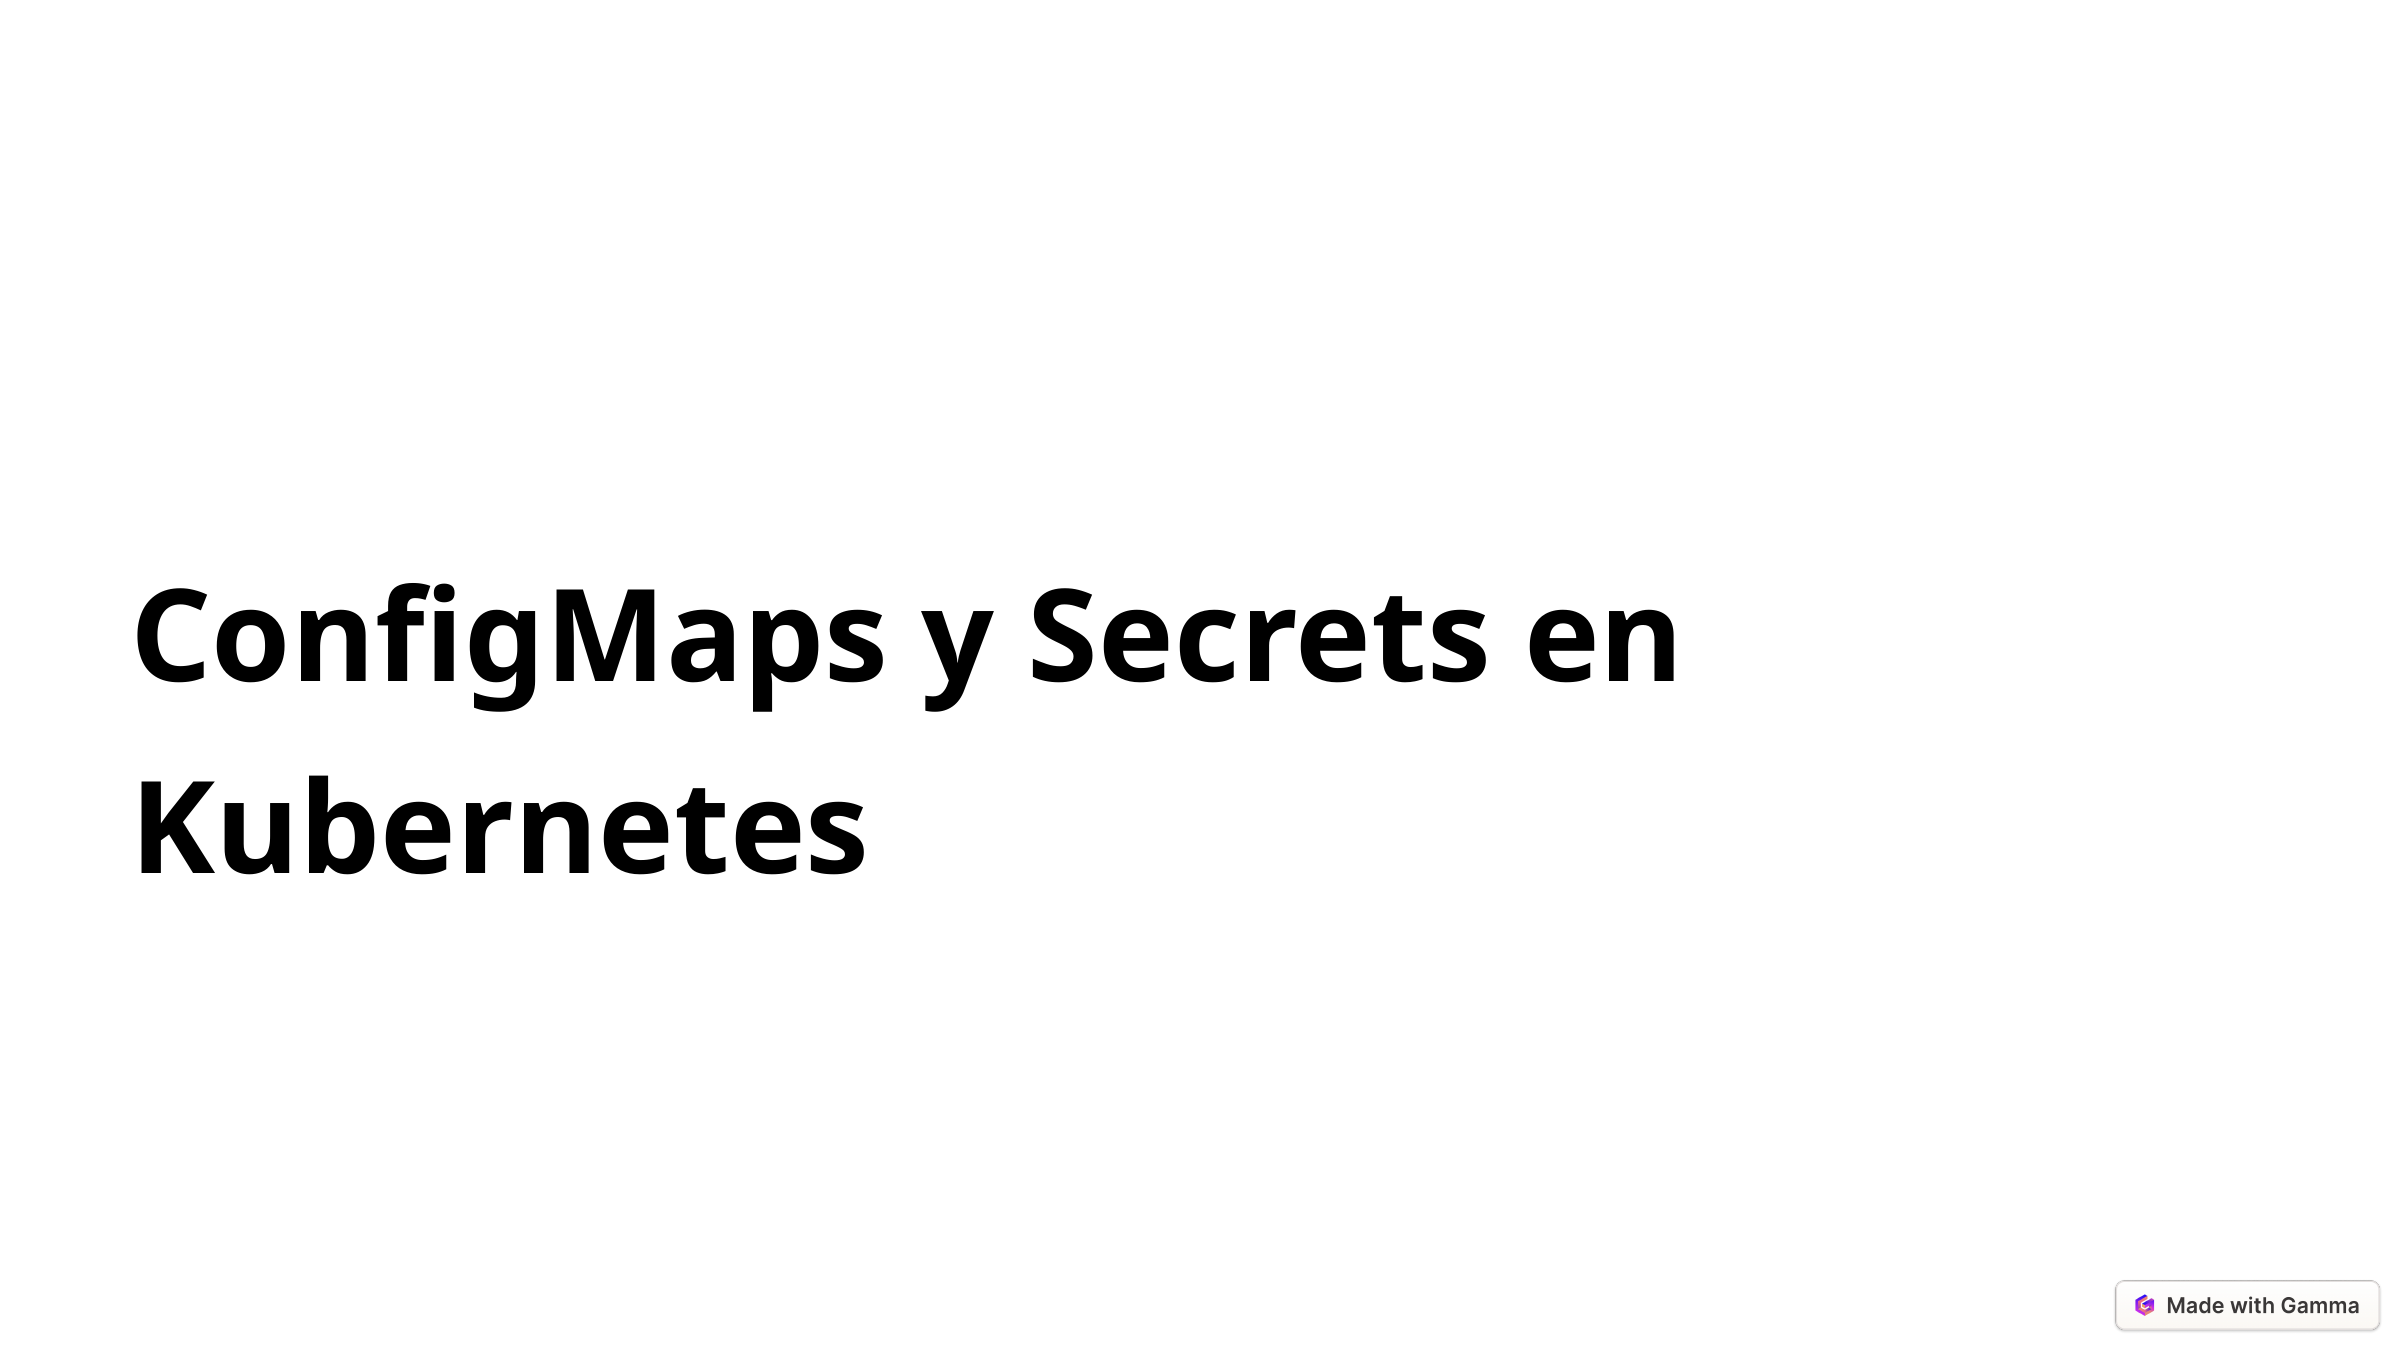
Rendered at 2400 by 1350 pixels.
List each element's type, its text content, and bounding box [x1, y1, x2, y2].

text_box ConfigMaps y Secrets en Kubernetes [130, 514, 2270, 836]
picture [2106, 1271, 2389, 1339]
